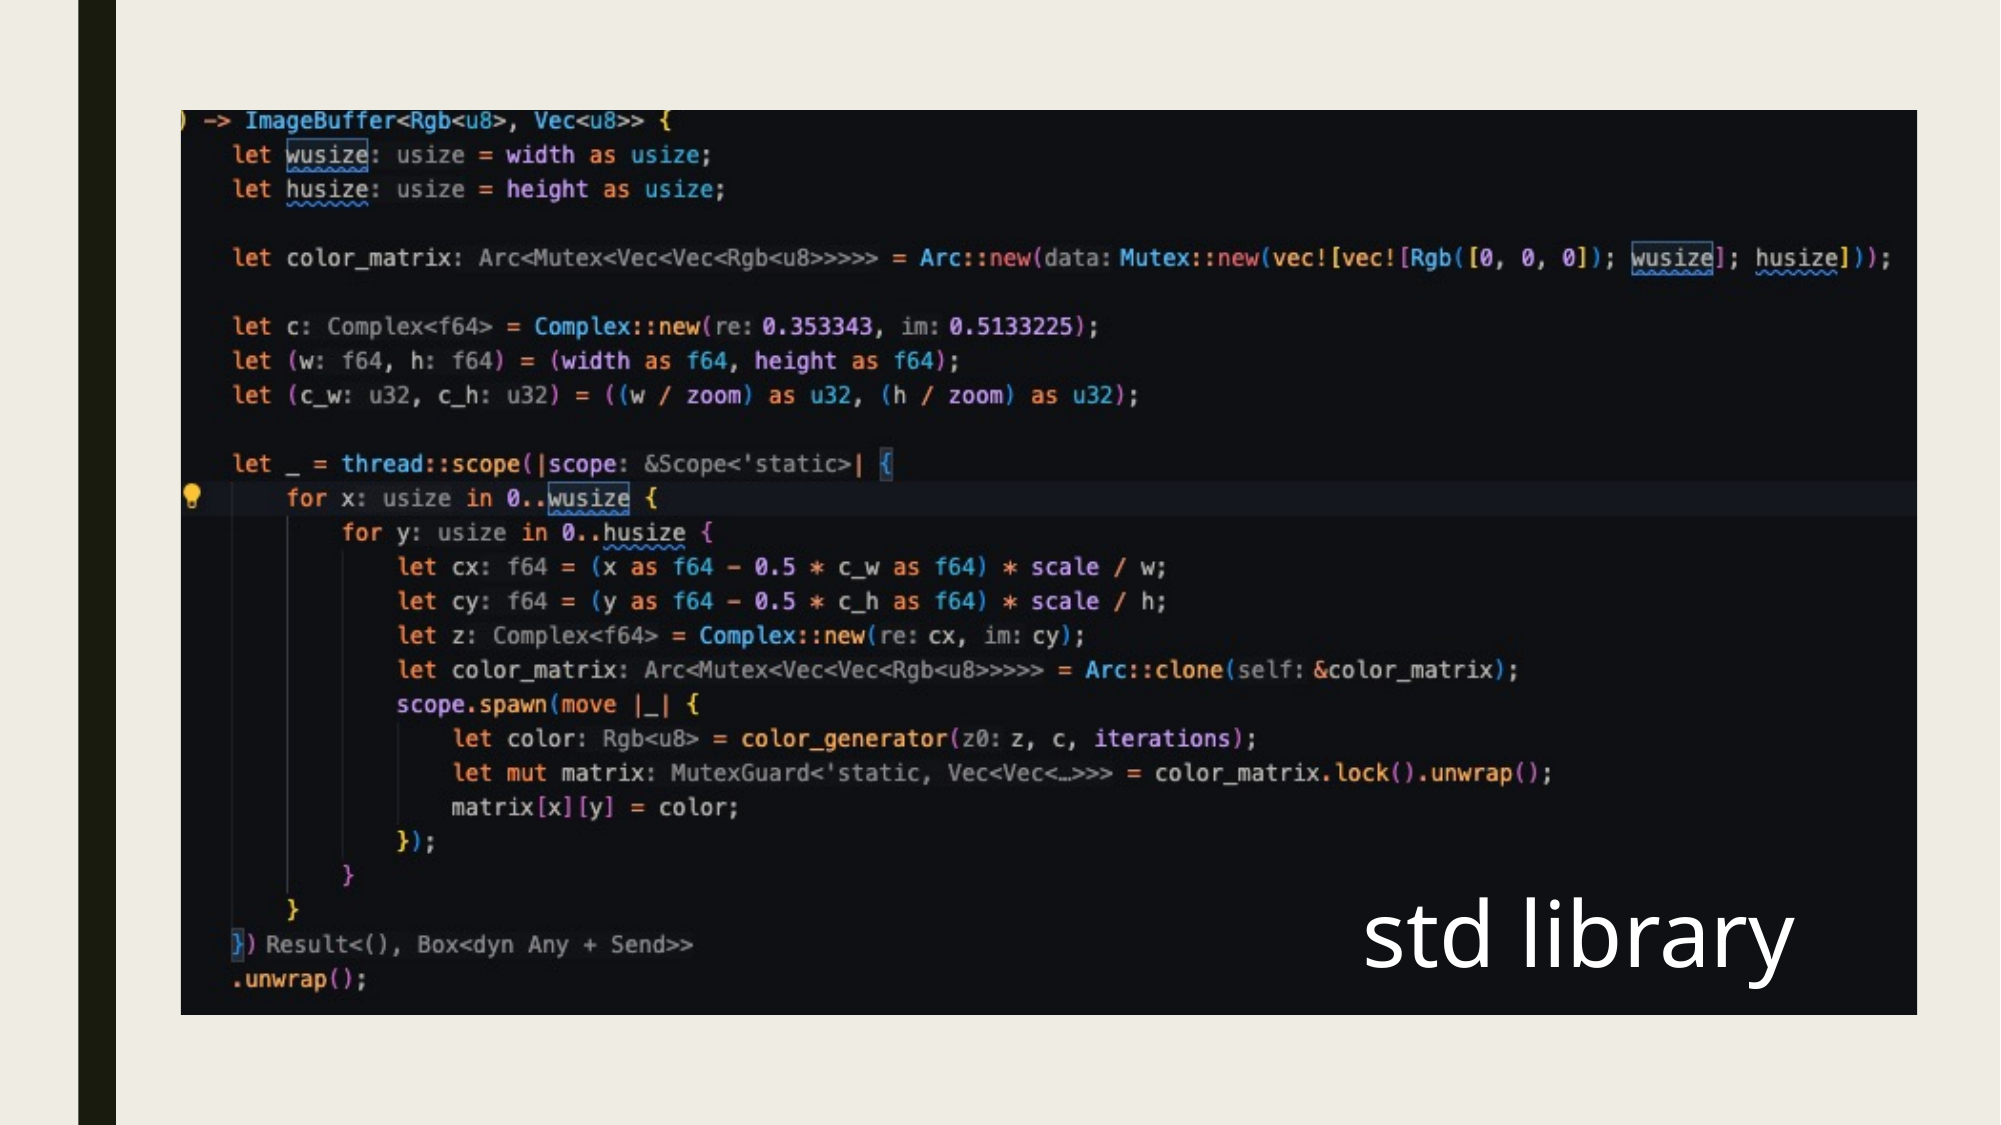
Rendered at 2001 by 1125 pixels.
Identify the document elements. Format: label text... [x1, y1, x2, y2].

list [180, 110, 1918, 1015]
title std library [1347, 881, 2000, 1125]
